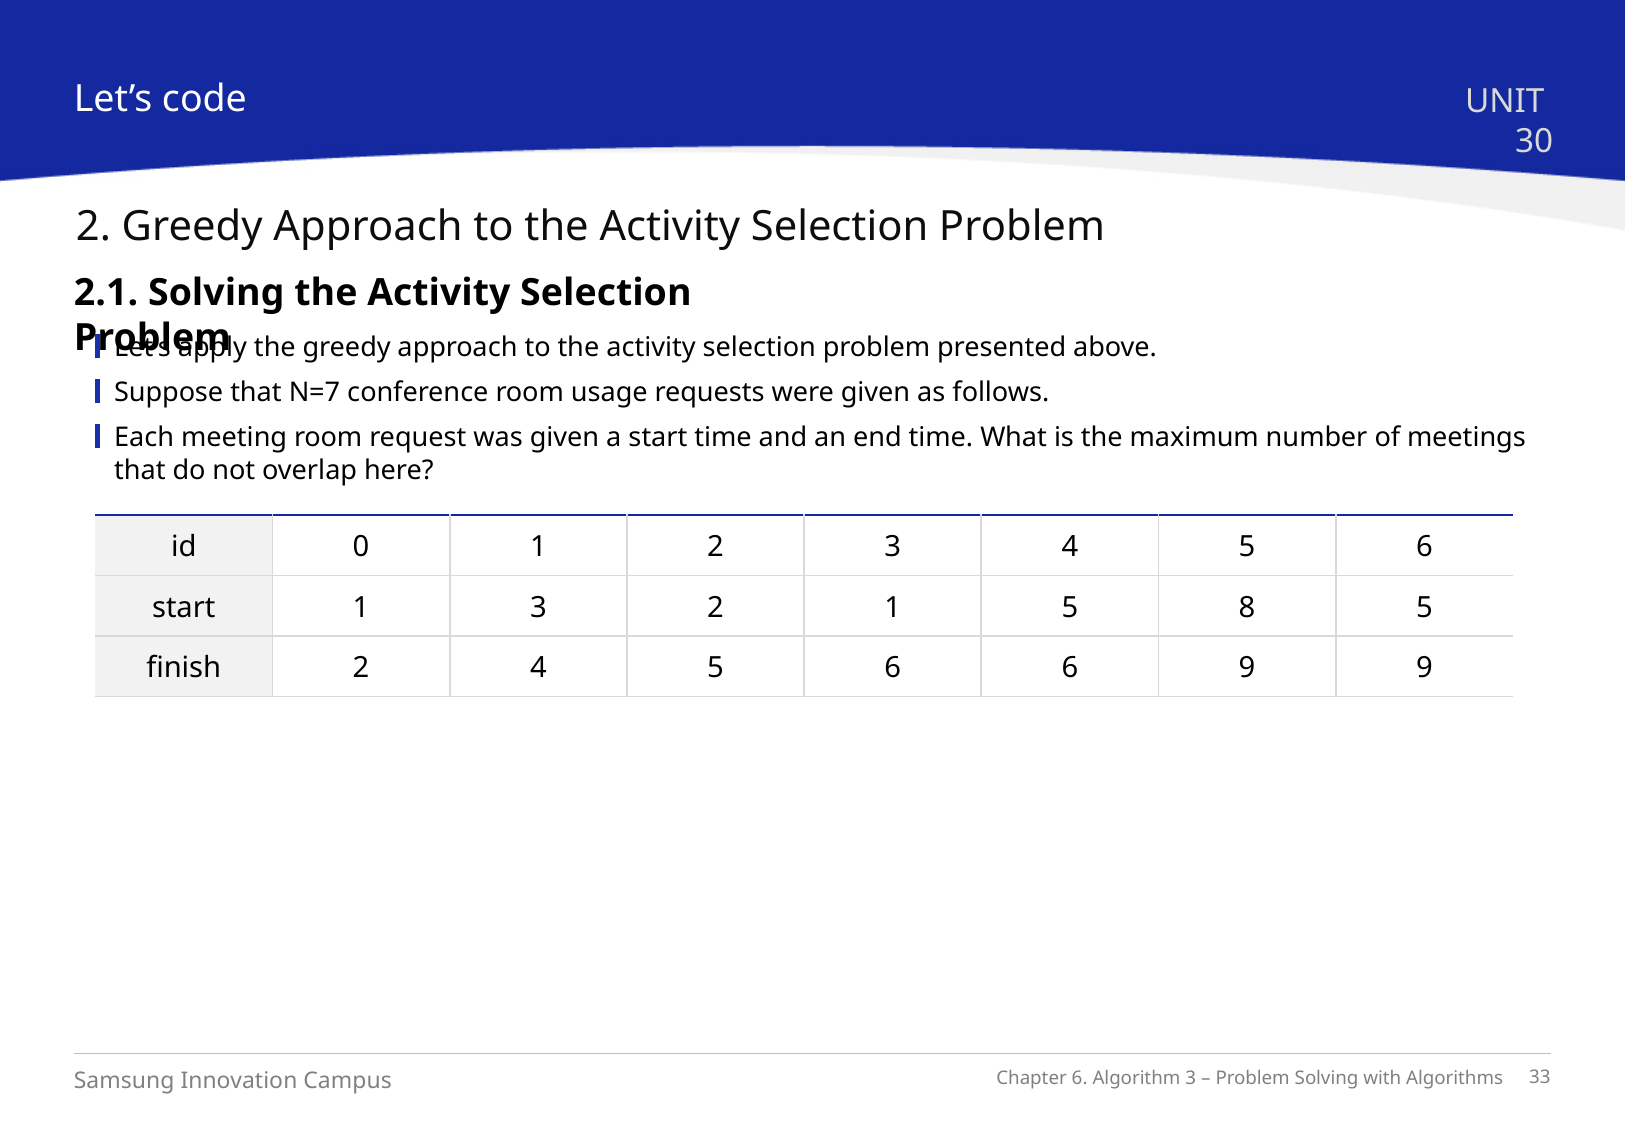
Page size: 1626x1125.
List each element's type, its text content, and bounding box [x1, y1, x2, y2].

table_cell 4 [451, 637, 626, 696]
table_header 5 [1159, 531, 1335, 575]
table_cell 8 [1159, 576, 1335, 635]
table_cell 3 [451, 576, 626, 635]
text_box 2. Greedy Approach to the Activity Selection Problem [75, 198, 1554, 250]
table_cell 6 [805, 637, 980, 696]
table_cell 5 [1337, 576, 1513, 635]
table_header 1 [451, 531, 626, 575]
table_cell 2 [273, 637, 449, 696]
picture [0, 0, 1625, 1125]
table_cell 2 [628, 576, 803, 635]
table_header 0 [273, 531, 449, 575]
text_box Let’s code [73, 73, 981, 120]
table_cell 1 [273, 576, 449, 635]
table_header 6 [1337, 531, 1513, 575]
table_header 4 [982, 531, 1158, 575]
table_header 3 [805, 531, 980, 575]
text_box Let’s apply the greedy approach to the activity selection problem presented above. Suppose that N=7 conference room usage requests were given as follows. Each meeting room request was given a start time and an end time. What is the maximum number of meetings that do not overlap here? [94, 329, 1535, 531]
table_cell 5 [982, 576, 1158, 635]
table_cell start [95, 576, 272, 635]
table_cell 6 [982, 637, 1158, 696]
text_box 2.1. Solving the Activity Selection Problem [59, 260, 872, 365]
table_cell 1 [805, 576, 980, 635]
table_cell 9 [1159, 637, 1335, 696]
table_cell 5 [628, 637, 803, 696]
table_header id [95, 531, 272, 575]
text_box UNIT 30 [1422, 78, 1554, 159]
table_cell finish [95, 637, 272, 696]
table_header 2 [628, 531, 803, 575]
table_cell 9 [1337, 637, 1513, 696]
